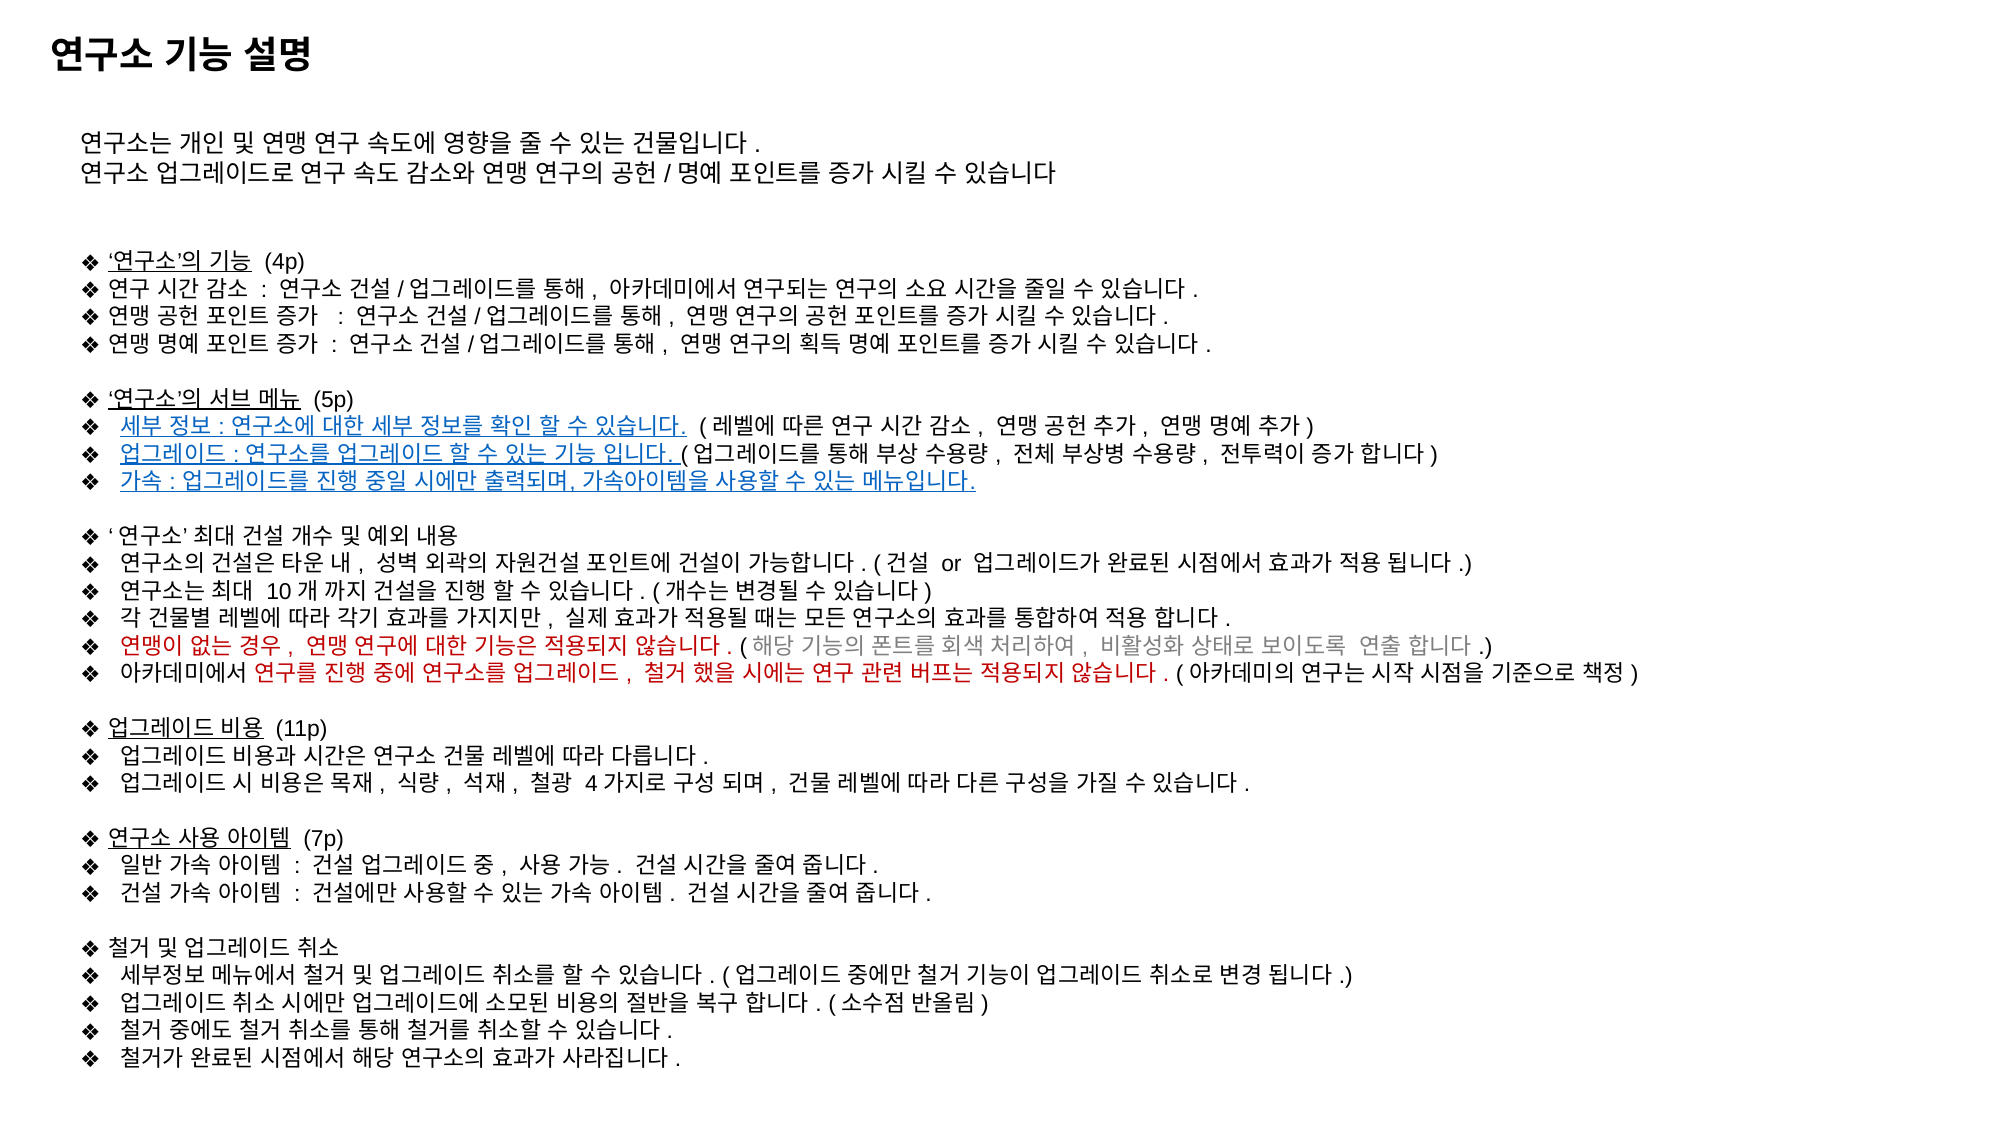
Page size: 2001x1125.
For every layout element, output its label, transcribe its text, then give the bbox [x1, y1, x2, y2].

text_box 연구소 기능 설명 [35, 23, 358, 84]
text_box 연구소는 개인 및 연맹 연구 속도에 영향을 줄 수 있는 건물입니다. 연구소 업그레이드로 연구 속도 감소와 연맹 연구의 공헌/명예 포인트를 증가 시킬 수 있습니다 ‘연구소’의 기능 (4p) 연구 시간 감소 : 연구소 건설/업그레이드를 통해, 아카데미에서 연구되는 연구의 소요 시간을 줄일 수 있습니다. 연맹 공헌 포인트 증가 : 연구소 건설/업그레이드를 통해, 연맹 연구의 공헌 포인트를 증가 시킬 수 있습니다. 연맹 명예 포인트 증가 : 연구소 건설/업그레이드를 통해, 연맹 연구의 획득 명예 포인트를 증가 시킬 수 있습니다. ‘연구소’의 서브 메뉴 (5p) 세부 정보 : 연구소에 대한 세부 정보를 확인 할 수 있습니다. (레벨에 따른 연구 시간 감소, 연맹 공헌 추가, 연맹 명예 추가) 업그레이드 : 연구소를 업그레이드 할 수 있는 기능 입니다. (업그레이드를 통해 부상 수용량, 전체 부상병 수용량, 전투력이 증가 합니다) 가속 : 업그레이드를 진행 중일 시에만 출력되며, 가속아이템을 사용할 수 있는 메뉴입니다. ‘연구소’ 최대 건설 개수 및 예외 내용 연구소의 건설은 타운 내, 성벽 외곽의 자원건설 포인트에 건설이 가능합니다. (건설 or 업그레이드가 완료된 시점에서 효과가 적용 됩니다.) 연구소는 최대 10개 까지 건설을 진행 할 수 있습니다. (개수는 변경될 수 있습니다) 각 건물별 레벨에 따라 각기 효과를 가지지만, 실제 효과가 적용될 때는 모든 연구소의 효과를 통합하여 적용 합니다. 연맹이 없는 경우, 연맹 연구에 대한 기능은 적용되지 않습니다. (해당 기능의 폰트를 회색 처리하여, 비활성화 상태로 보이도록 연출 합니다.) 아카데미에서 연구를 진행 중에 연구소를 업그레이드, 철거 했을 시에는 연구 관련 버프는 적용되지 않습니다. (아카데미의 연구는 시작 시점을 기준으로 책정) 업그레이드 비용 (11p) 업그레이드 비용과 시간은 연구소 건물 레벨에 따라 다릅니다. 업그레이드 시 비용은 목재, 식량, 석재, 철광 4가지로 구성 되며, 건물 레벨에 따라 다른 구성을 가질 수 있습니다. 연구소 사용 아이템 (7p) 일반 가속 아이템 : 건설 업그레이드 중, 사용 가능. 건설 시간을 줄여 줍니다. 건설 가속 아이템 : 건설에만 사용할 수 있는 가속 아이템. 건설 시간을 줄여 줍니다. 철거 및 업그레이드 취소 세부정보 메뉴에서 철거 및 업그레이드 취소를 할 수 있습니다. (업그레이드 중에만 철거 기능이 업그레이드 취소로 변경 됩니다.) 업그레이드 취소 시에만 업그레이드에 소모된 비용의 절반을 복구 합니다. (소수점 반올림) 철거 중에도 철거 취소를 통해 철거를 취소할 수 있습니다. 철거가 완료된 시점에서 해당 연구소의 효과가 사라집니다. [65, 119, 1762, 1120]
